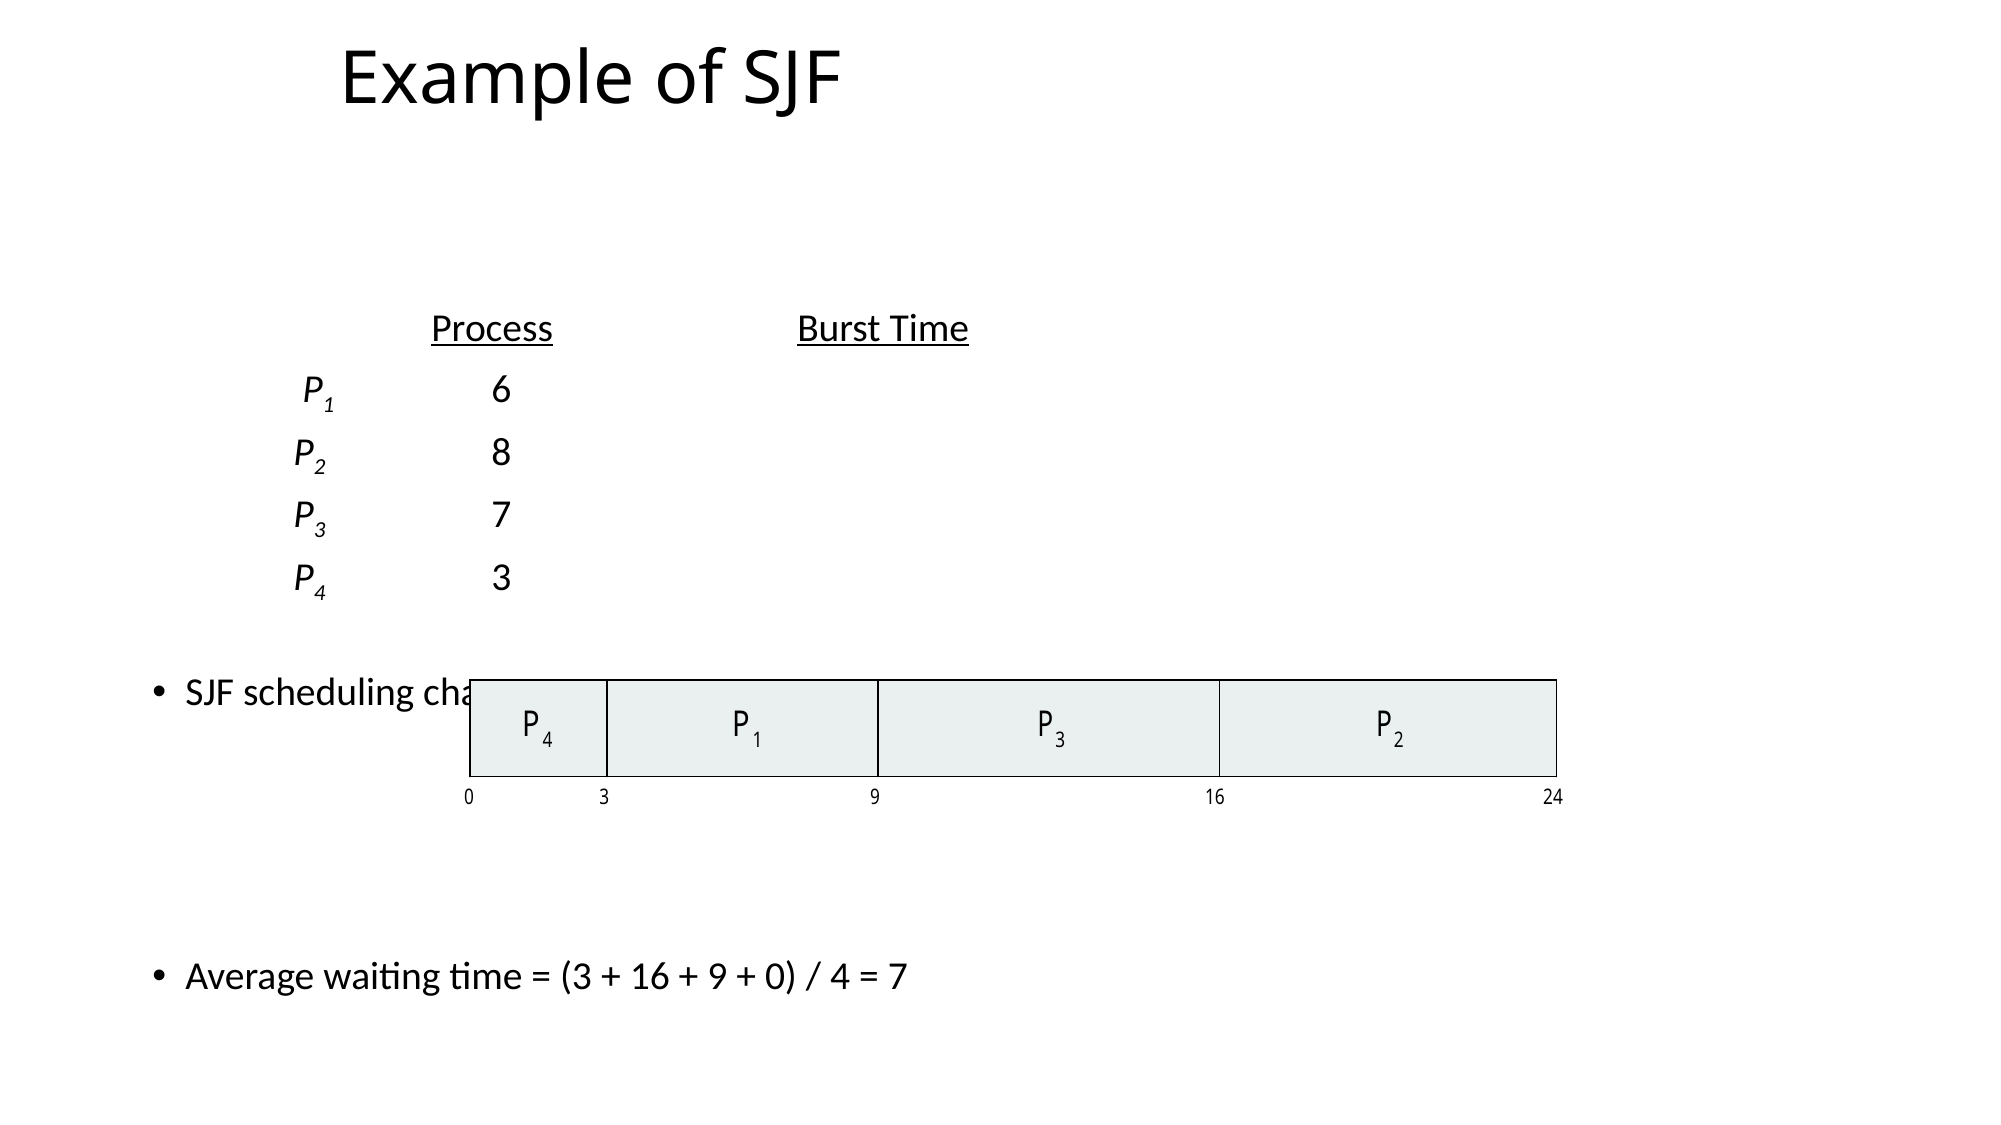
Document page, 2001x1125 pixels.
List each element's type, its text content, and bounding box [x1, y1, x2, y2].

list ProcessArriva l Time Burst Time P1 0.0 6 P2 2.0 8 P3 4.0 7 P4 5.0 3 SJF scheduling chart Average waiting time = (3 + 16 + 9 + 0) / 4 = 7 [137, 299, 1863, 1014]
title Example of SJF [324, 33, 1675, 128]
picture [461, 668, 1576, 816]
